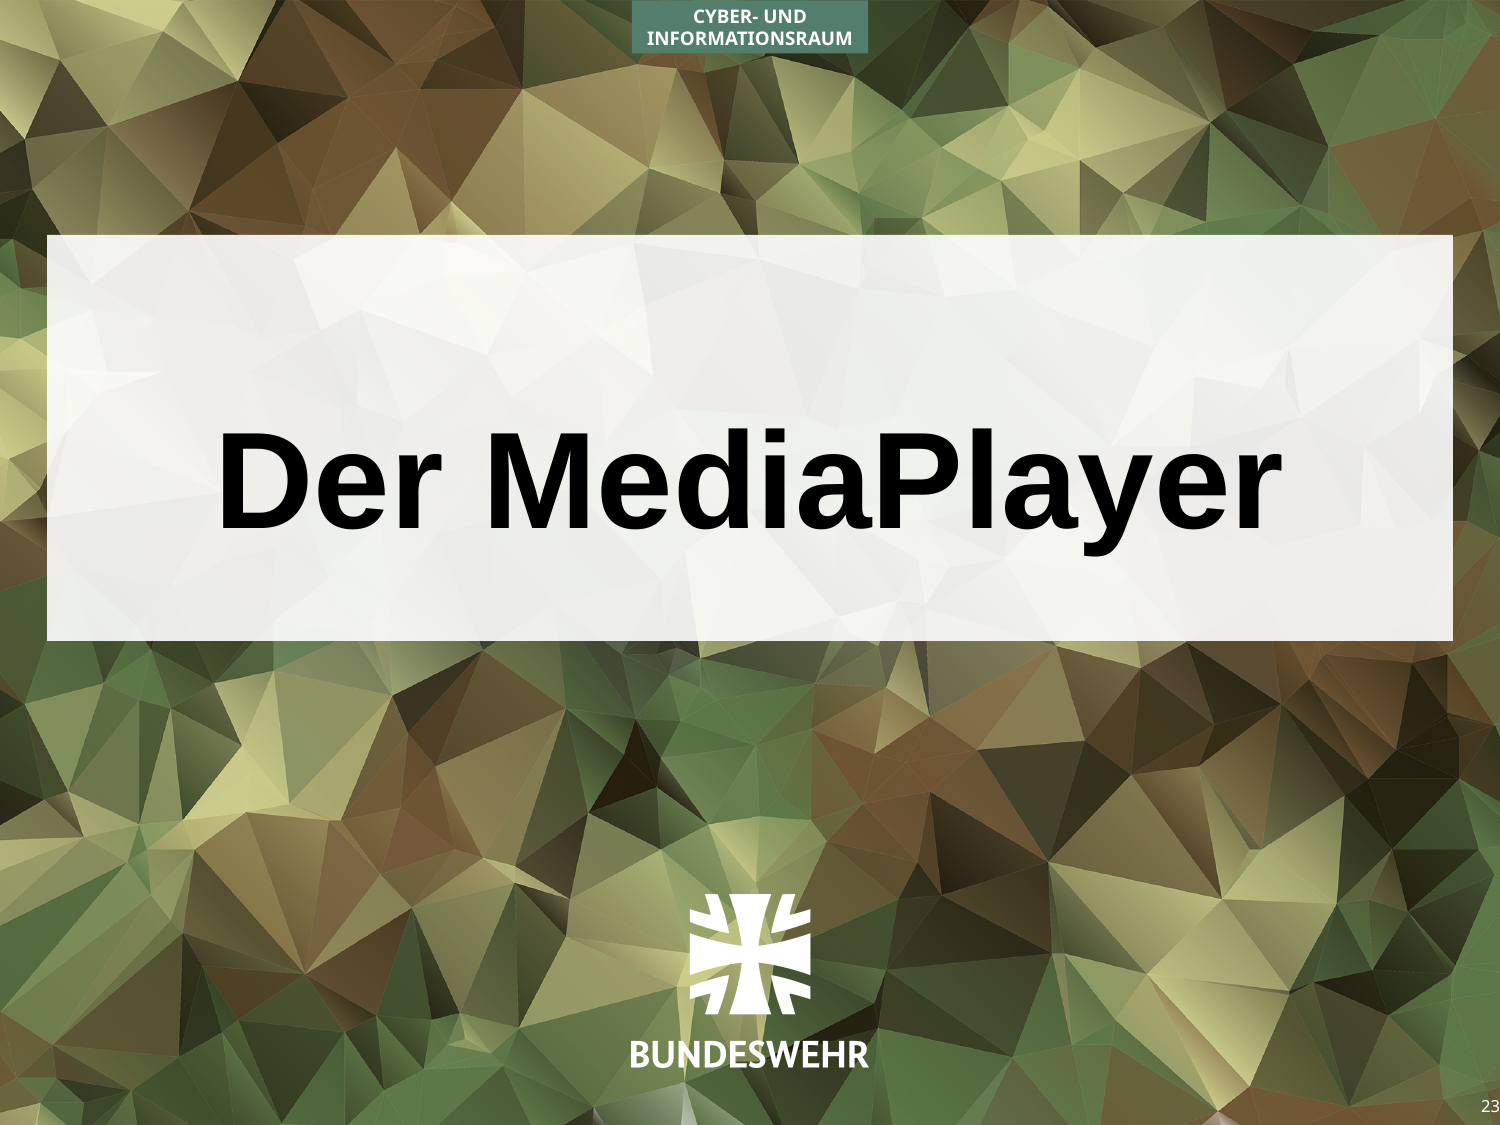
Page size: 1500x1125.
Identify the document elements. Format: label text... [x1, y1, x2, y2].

list Der MediaPlayer [86, 266, 1414, 615]
picture [0, 0, 1500, 1125]
list Cyber- und Informationsraum [631, 0, 869, 54]
slide_number 23 [1234, 1089, 1500, 1125]
